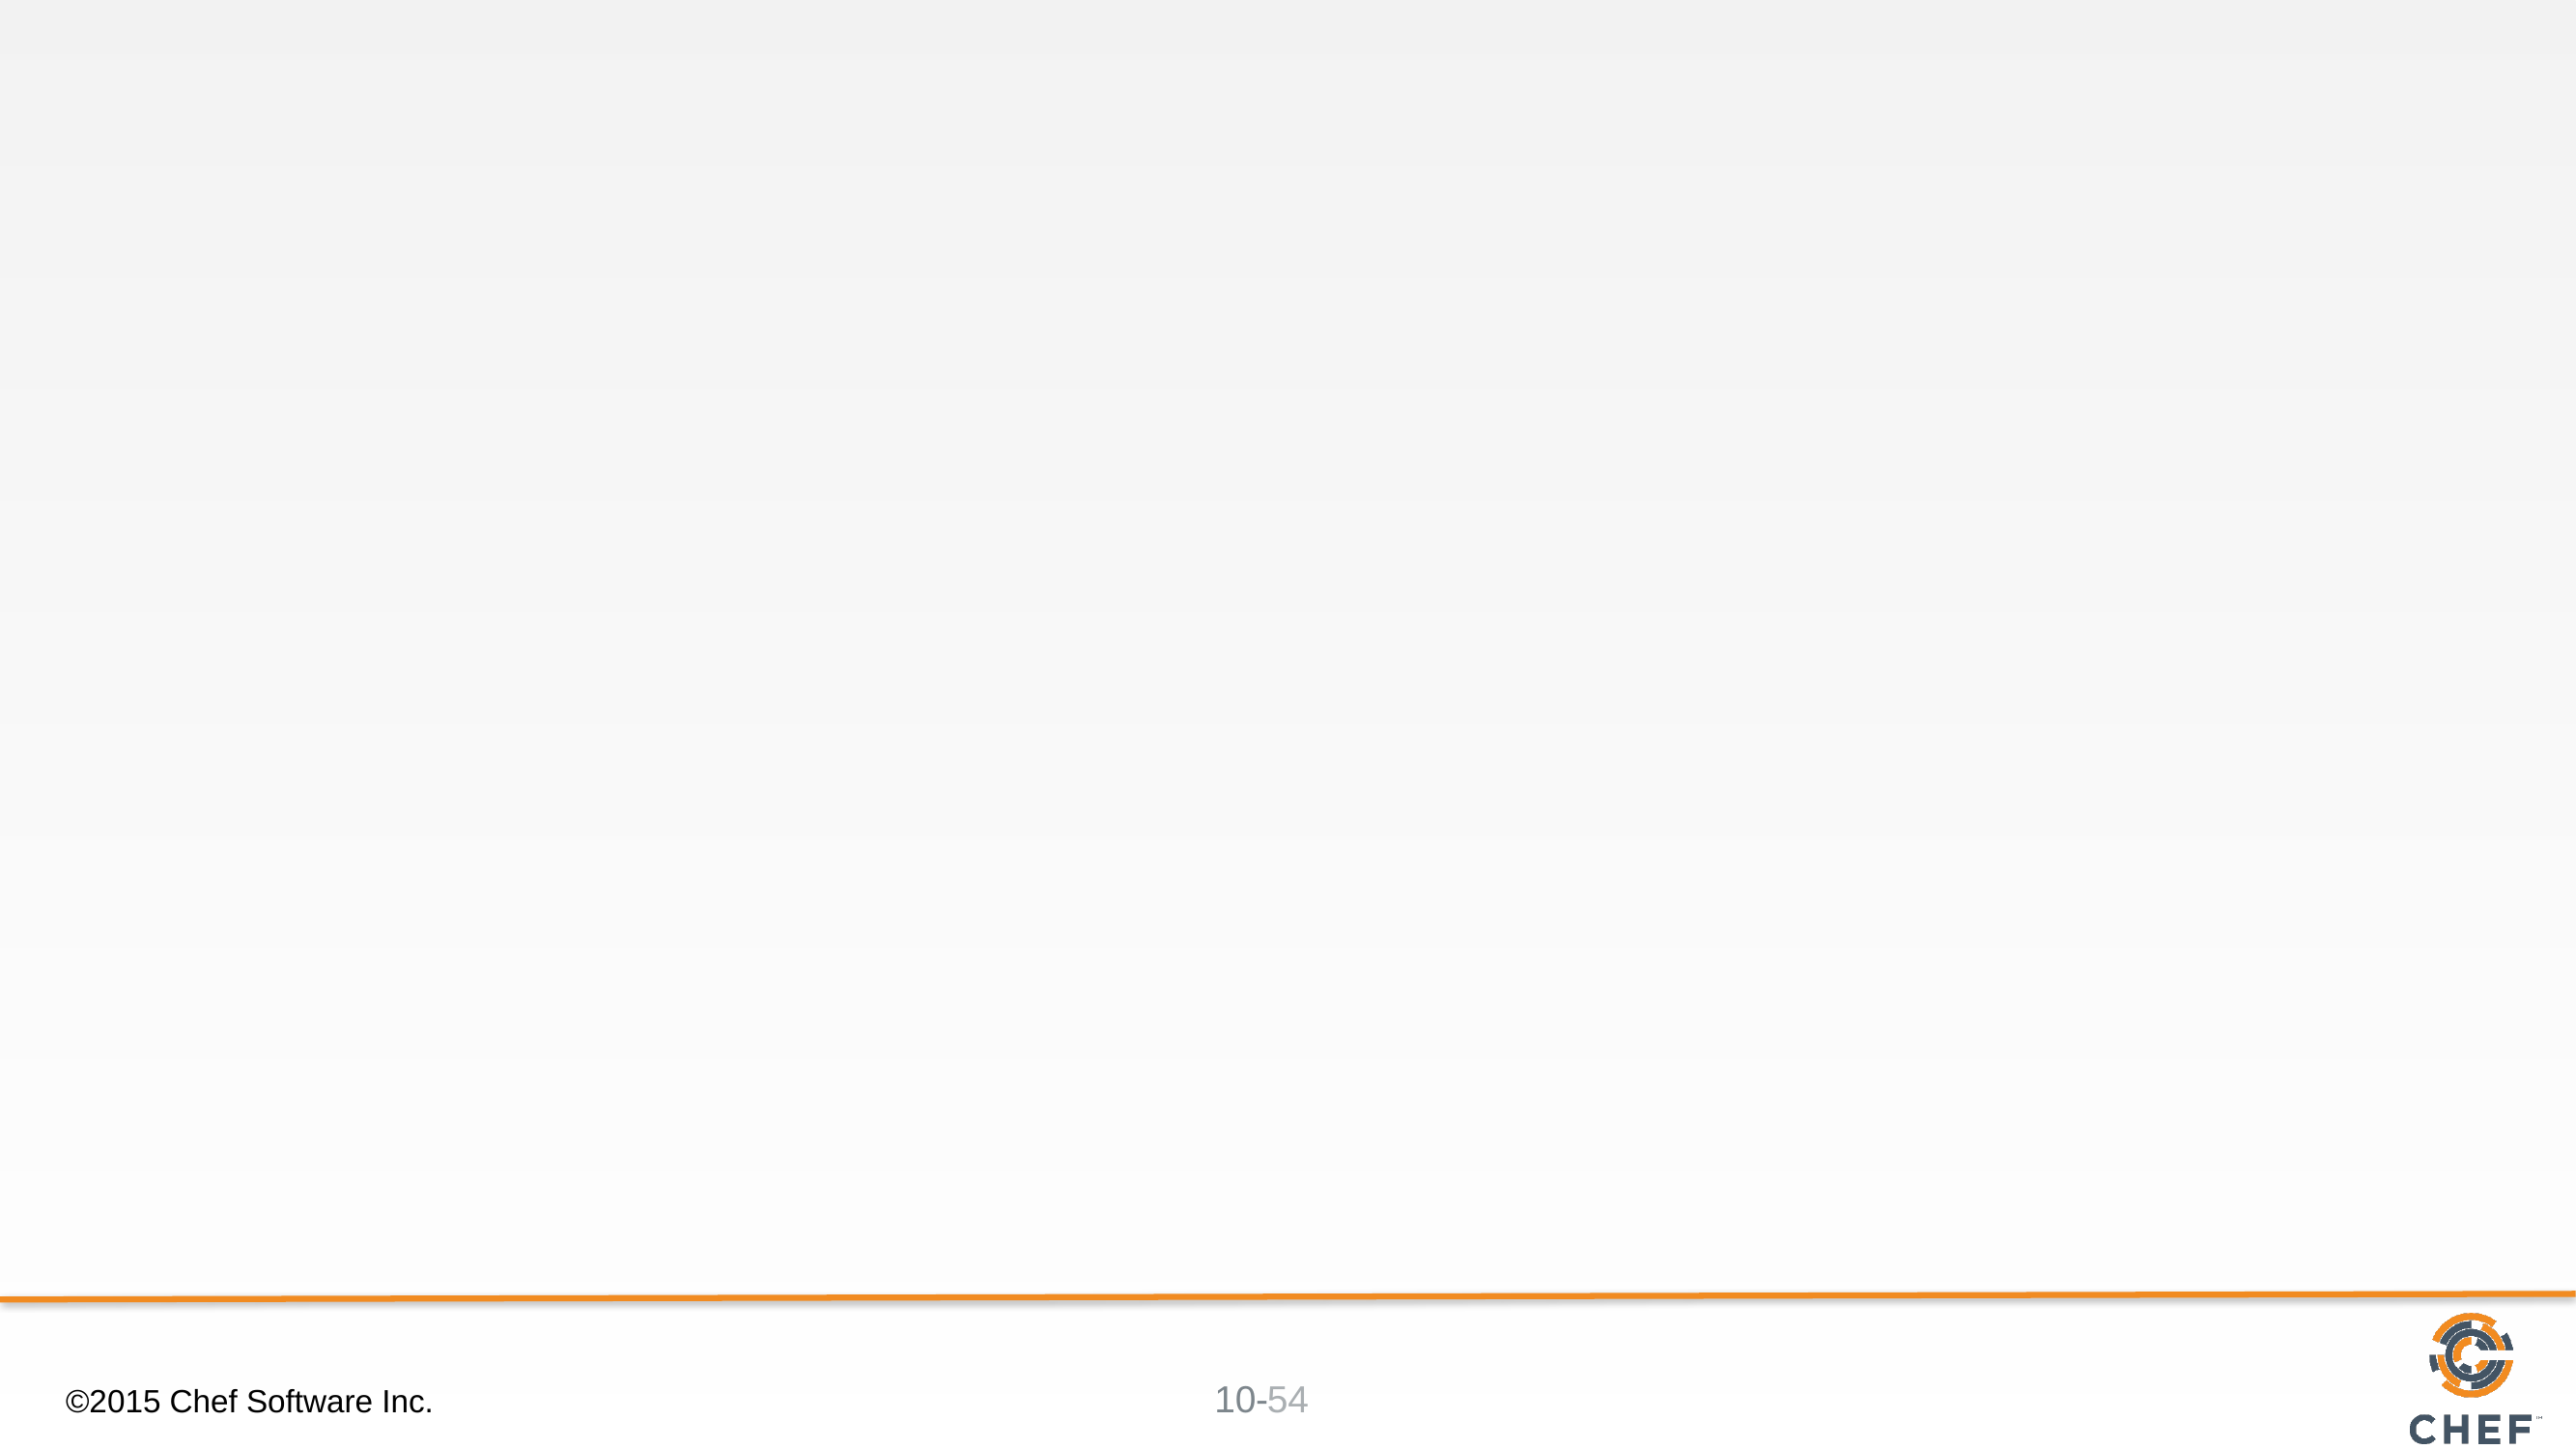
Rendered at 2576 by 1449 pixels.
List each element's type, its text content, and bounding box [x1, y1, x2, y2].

footer ©2015 Chef Software Inc. [51, 1359, 952, 1440]
picture [2399, 1297, 2550, 1449]
slide_number 54 [998, 1359, 1578, 1437]
